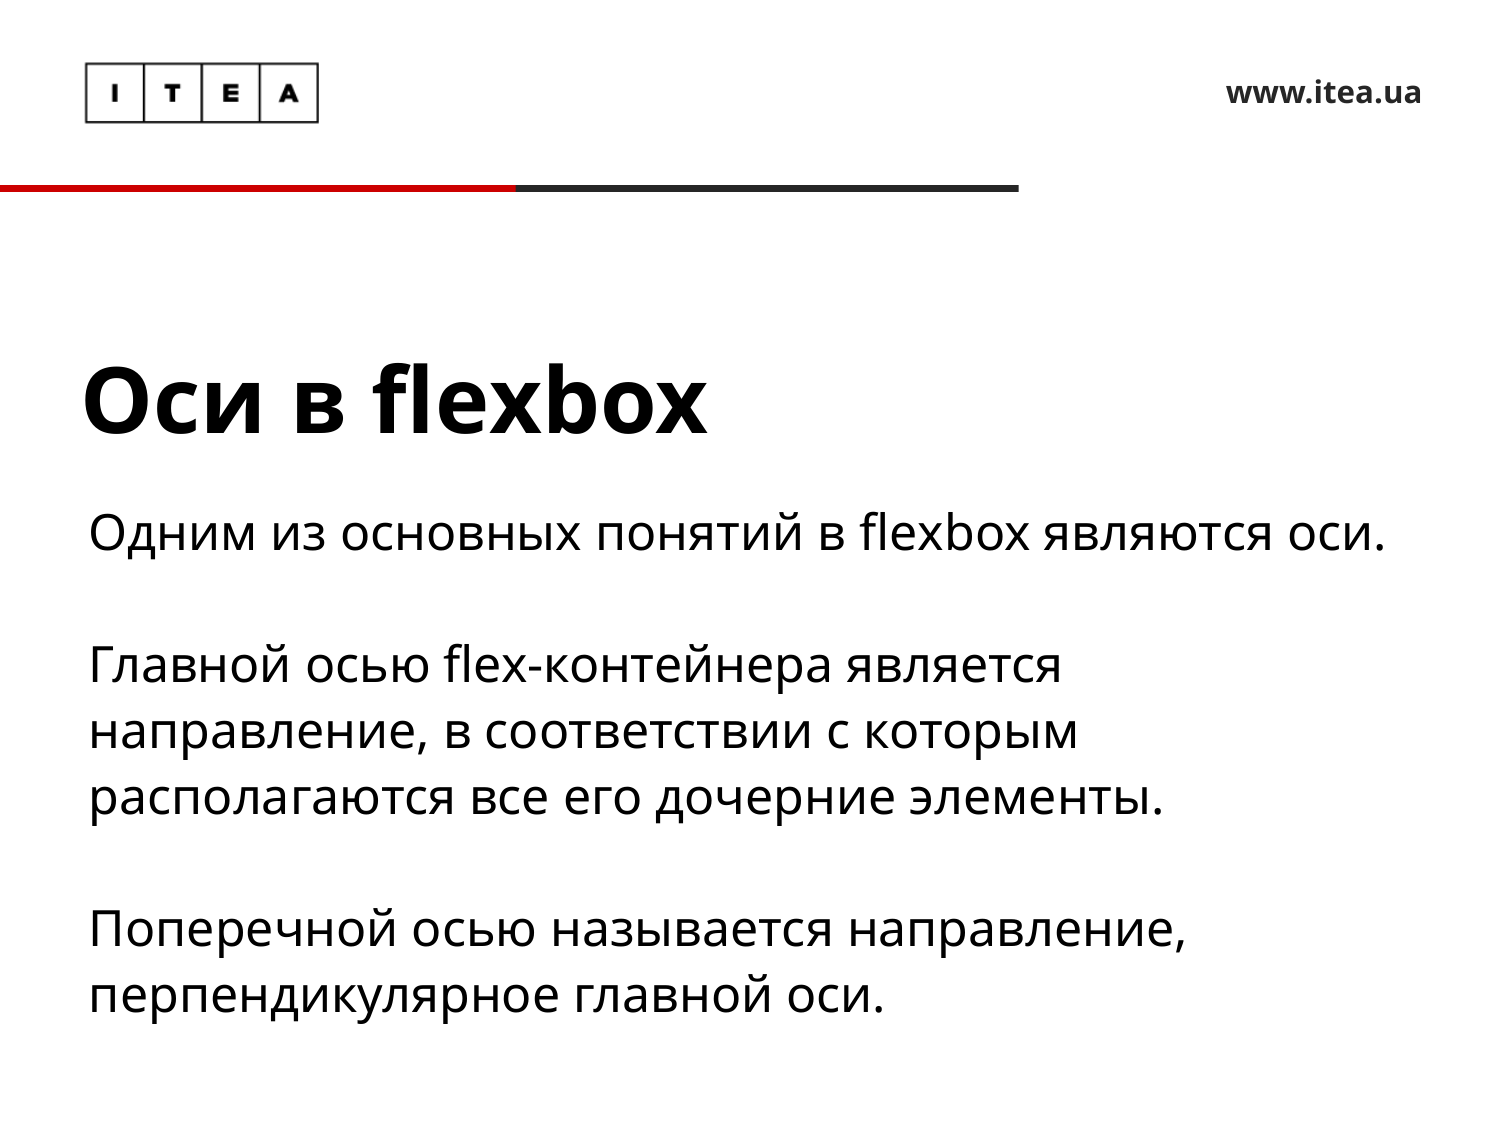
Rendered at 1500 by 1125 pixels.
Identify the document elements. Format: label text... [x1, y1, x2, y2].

picture [57, 49, 344, 133]
text_box www.itea.ua [1172, 66, 1477, 115]
text_box [516, 185, 1019, 192]
list Одним из основных понятий в fleхbox являются оси. Главной осью flex-контейнера является направление, в соответствии с которым располагаются все его дочерние элементы. Поперечной осью называется направление, перпендикулярное главной оси. [74, 486, 1416, 1036]
text_box [0, 185, 516, 192]
title Оси в fleхbox [65, 323, 1425, 421]
